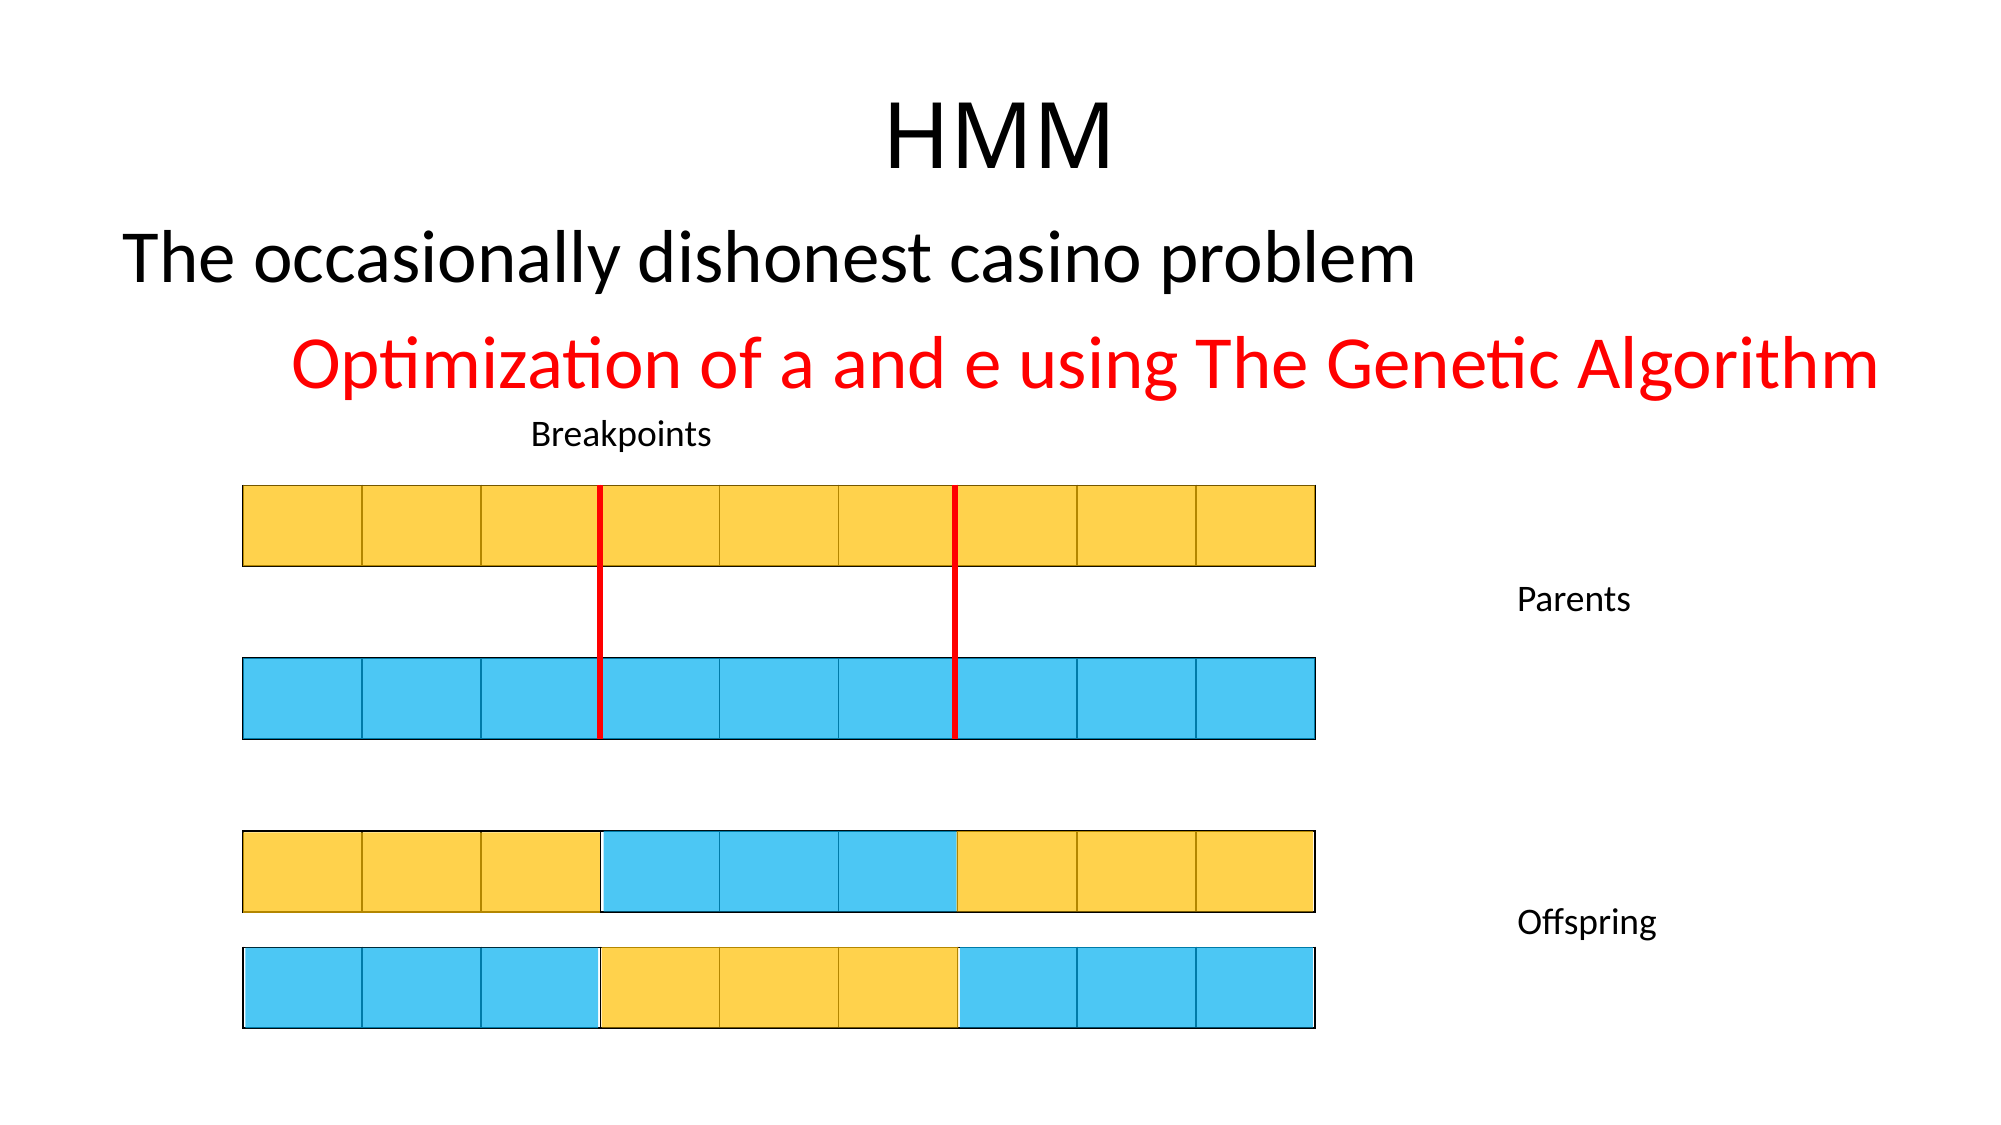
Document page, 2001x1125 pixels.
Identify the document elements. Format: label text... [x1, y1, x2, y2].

text_box The occasionally dishonest casino problem [108, 199, 1451, 305]
text_box [955, 830, 1314, 913]
text_box Offspring [1502, 889, 1673, 950]
text_box [959, 946, 1314, 1029]
title HMM [324, 45, 1675, 233]
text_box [599, 485, 955, 739]
text_box [244, 947, 599, 1029]
text_box [242, 484, 1316, 567]
text_box [242, 657, 1316, 740]
text_box Parents [1502, 566, 1647, 626]
text_box [603, 830, 955, 913]
text_box [601, 946, 959, 1029]
text_box [242, 831, 601, 914]
text_box Optimization of a and e using The Genetic Algorithm [276, 305, 1897, 411]
text_box Breakpoints [516, 401, 728, 462]
